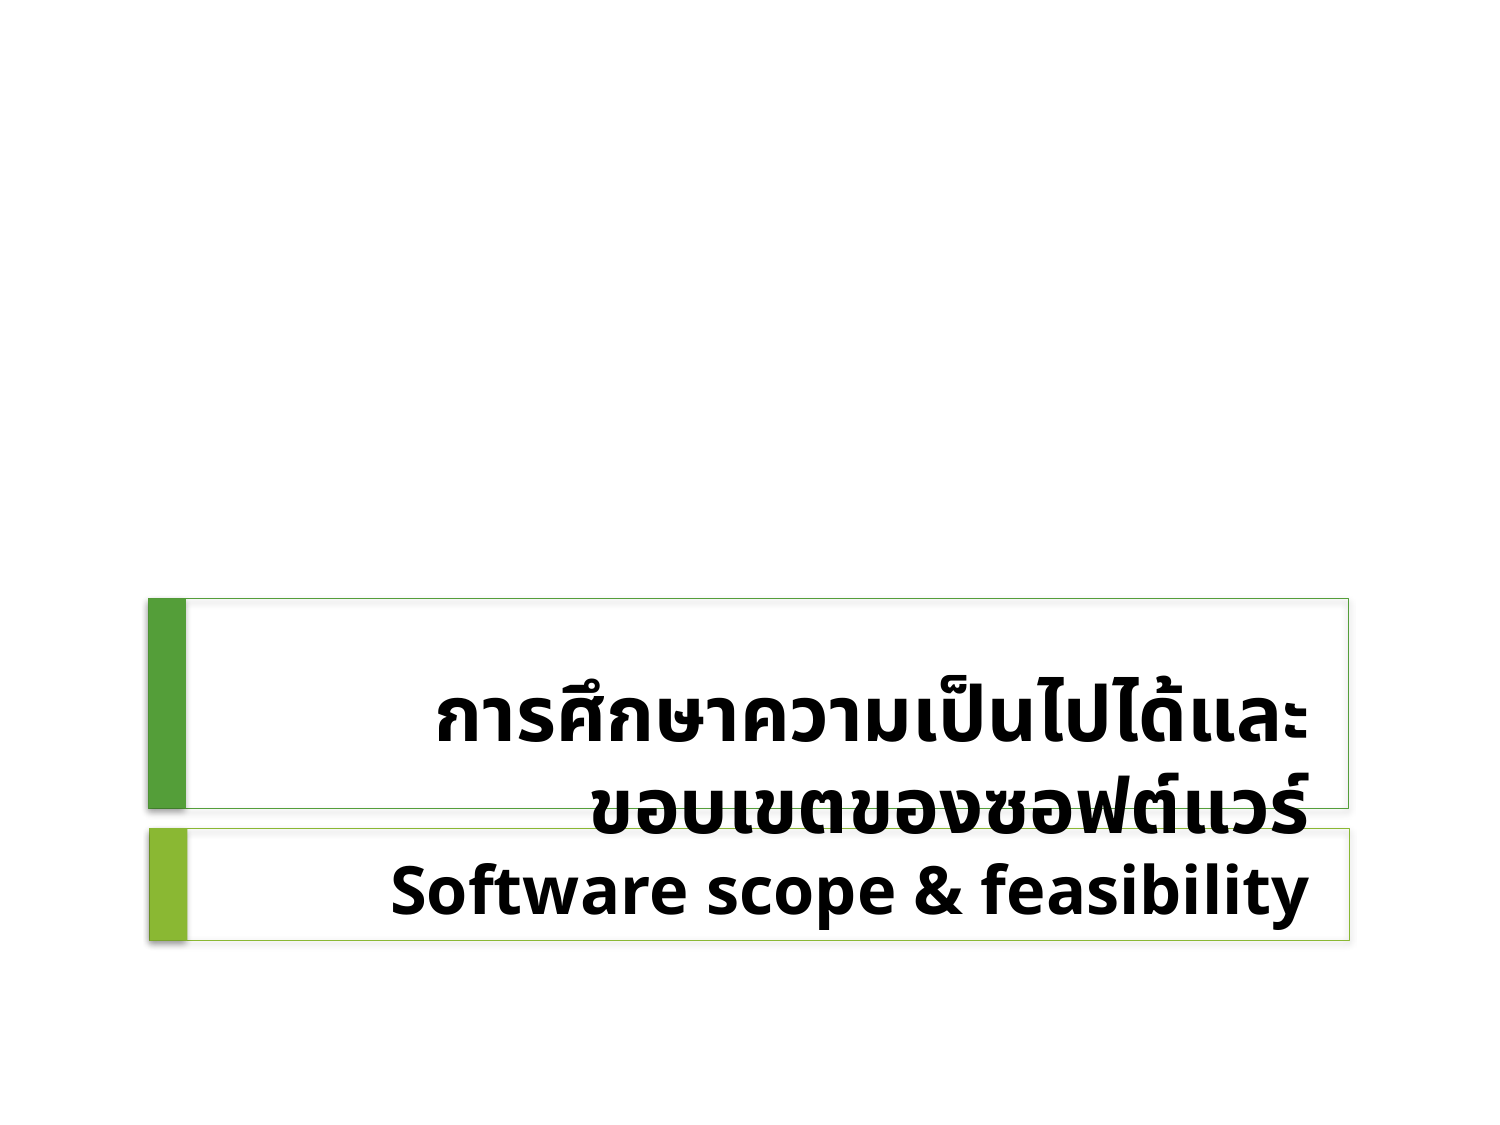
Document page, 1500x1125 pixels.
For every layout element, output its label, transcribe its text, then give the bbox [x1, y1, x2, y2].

subtitle Software scope & feasibility [200, 840, 1325, 929]
title การศึกษาความเป็นไปได้และขอบเขตของซอฟต์แวร์ [200, 656, 1325, 820]
